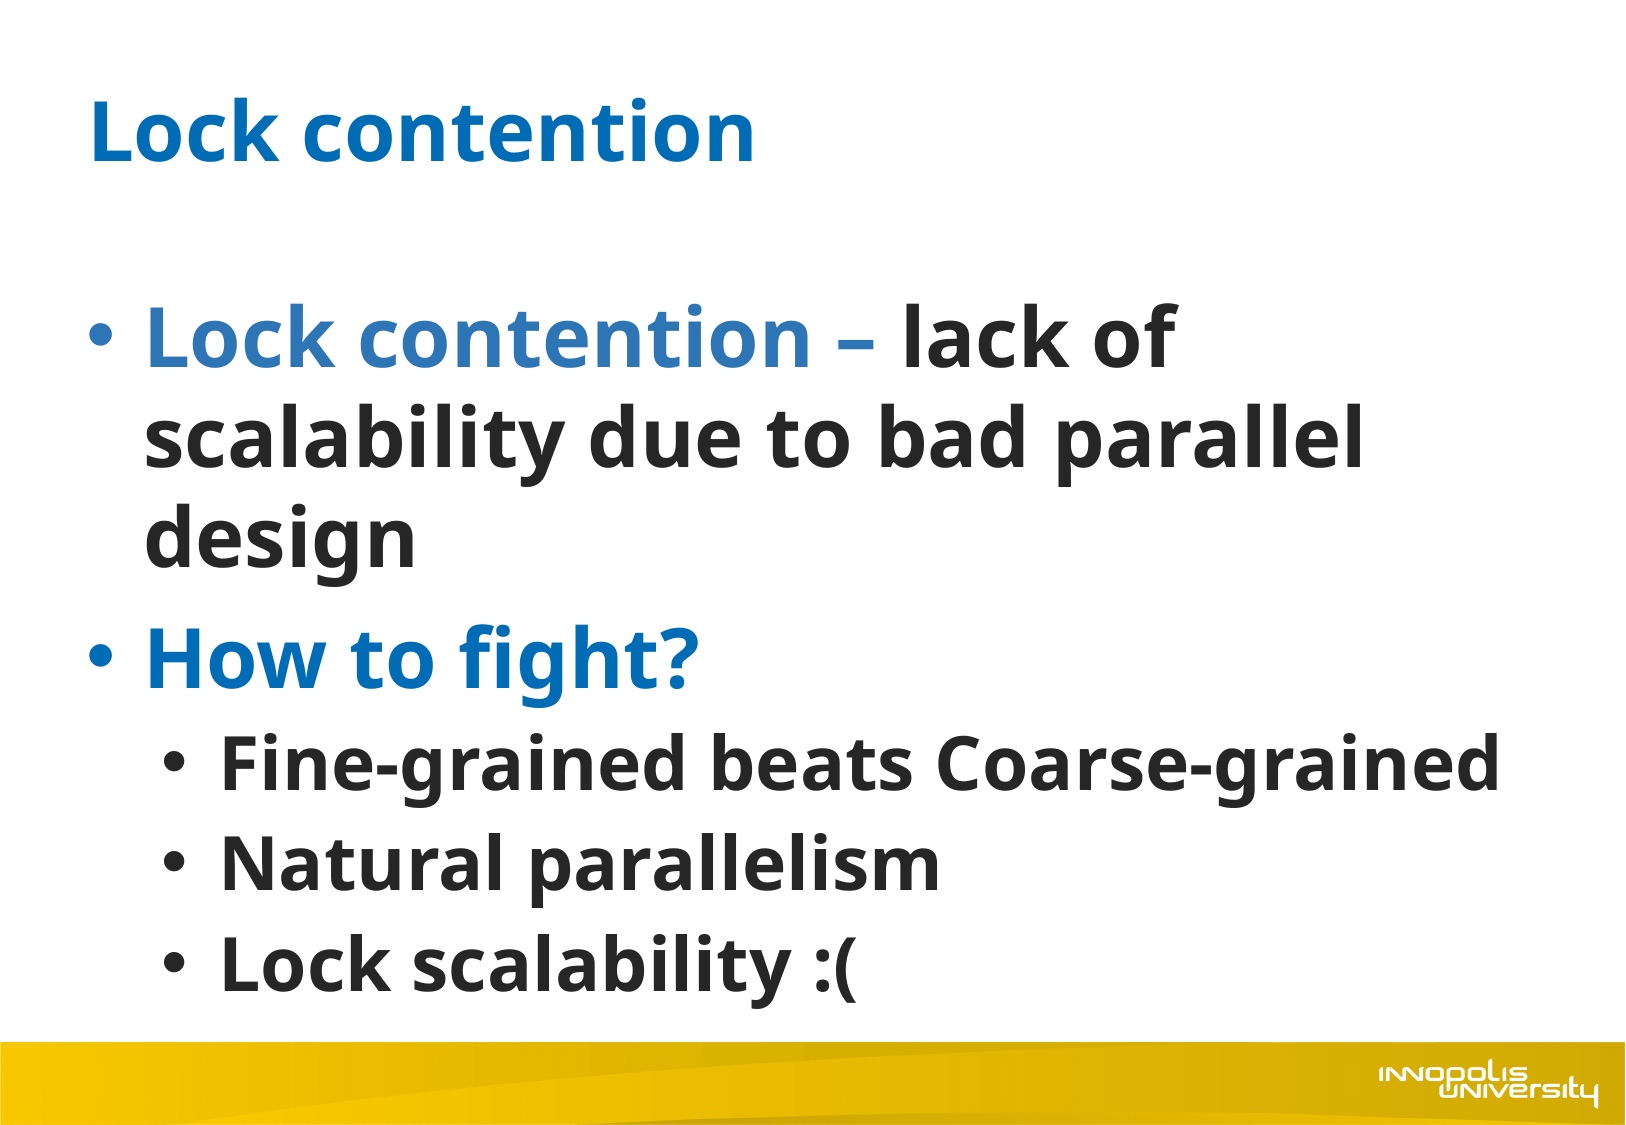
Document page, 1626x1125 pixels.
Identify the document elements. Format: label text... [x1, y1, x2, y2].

text_box Lock contention – lack of scalability due to bad parallel design How to fight? Fine-grained beats Coarse-grained Natural parallelism Lock scalability :( [71, 276, 1528, 1019]
picture [0, 1042, 1625, 1125]
subtitle Lock contention [71, 81, 1574, 254]
